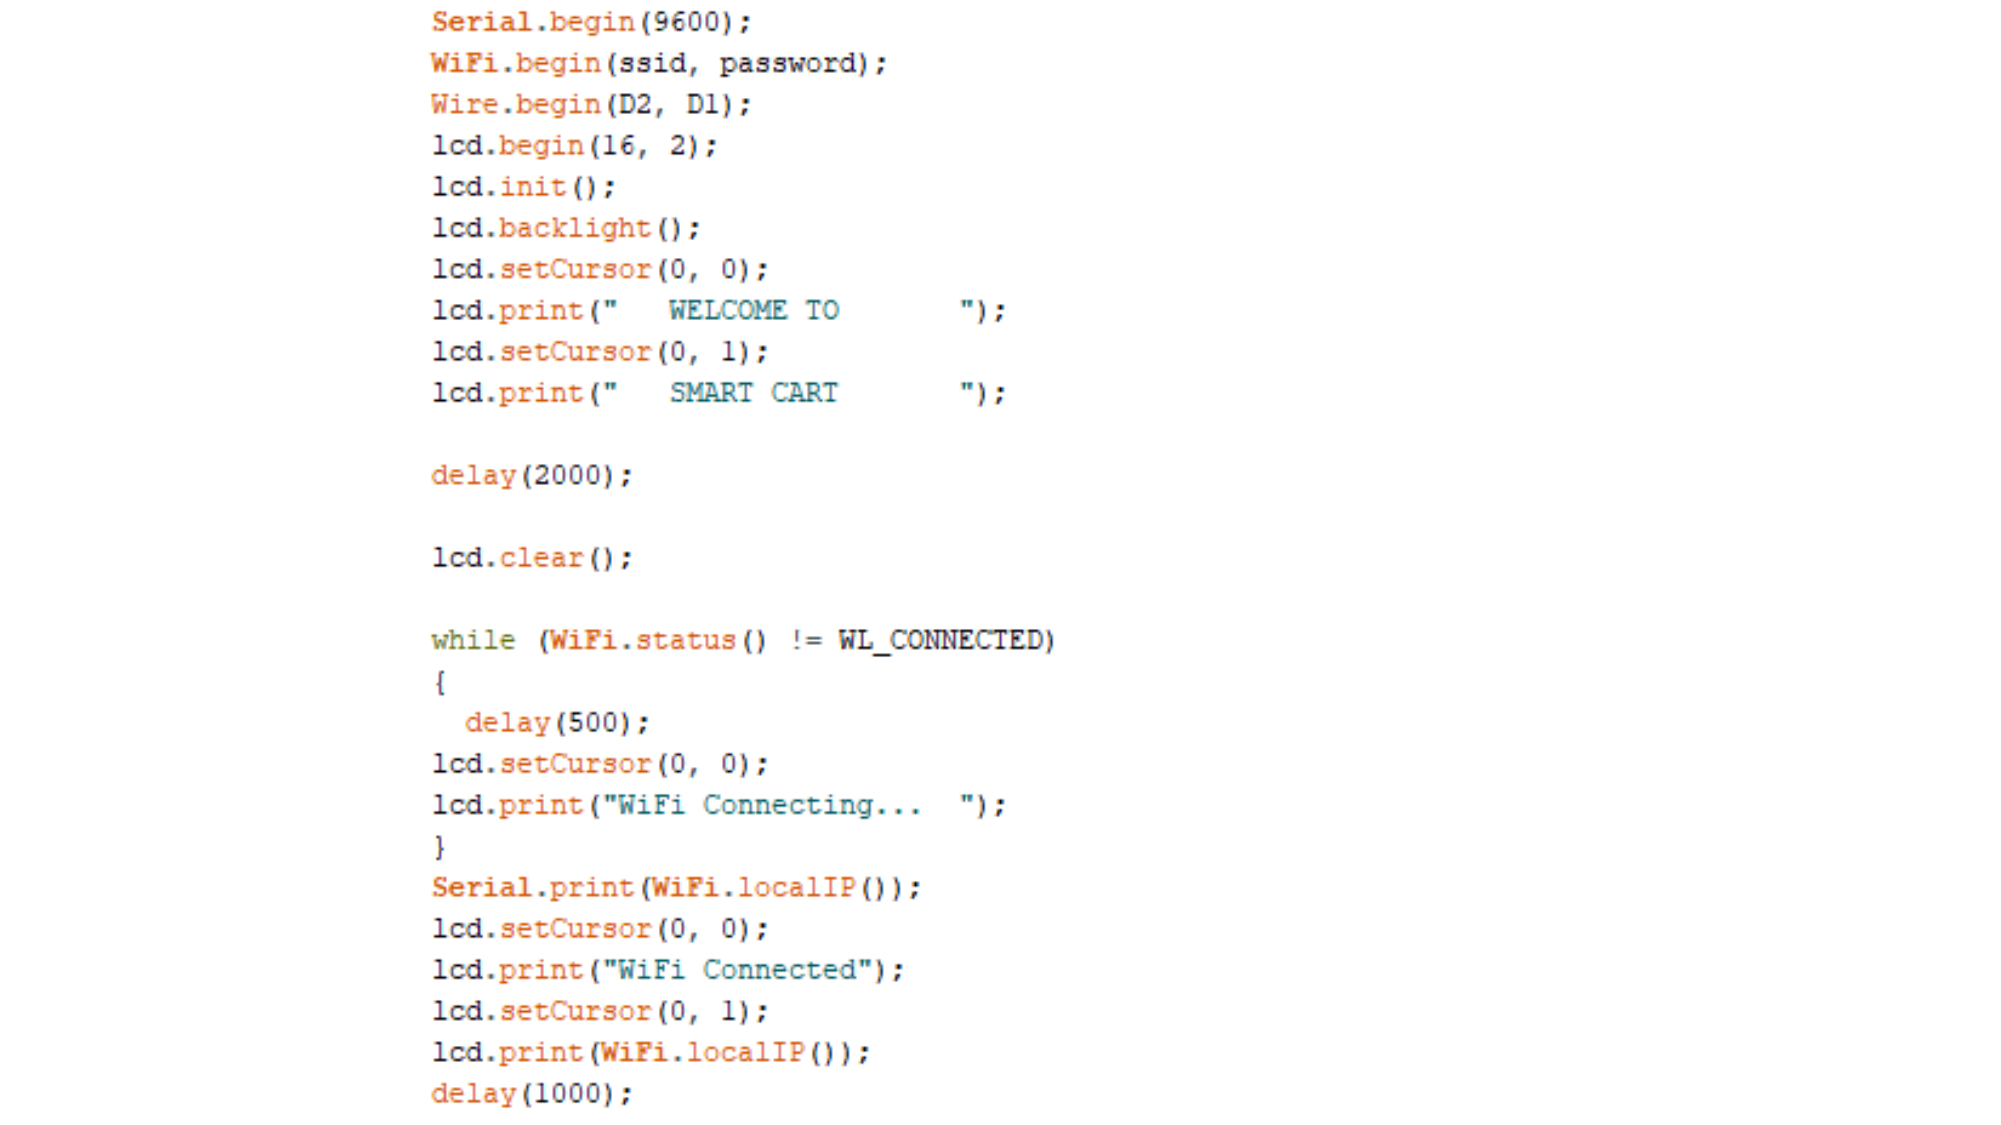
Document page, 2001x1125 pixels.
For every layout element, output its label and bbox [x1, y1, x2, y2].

list [379, 0, 1444, 1125]
